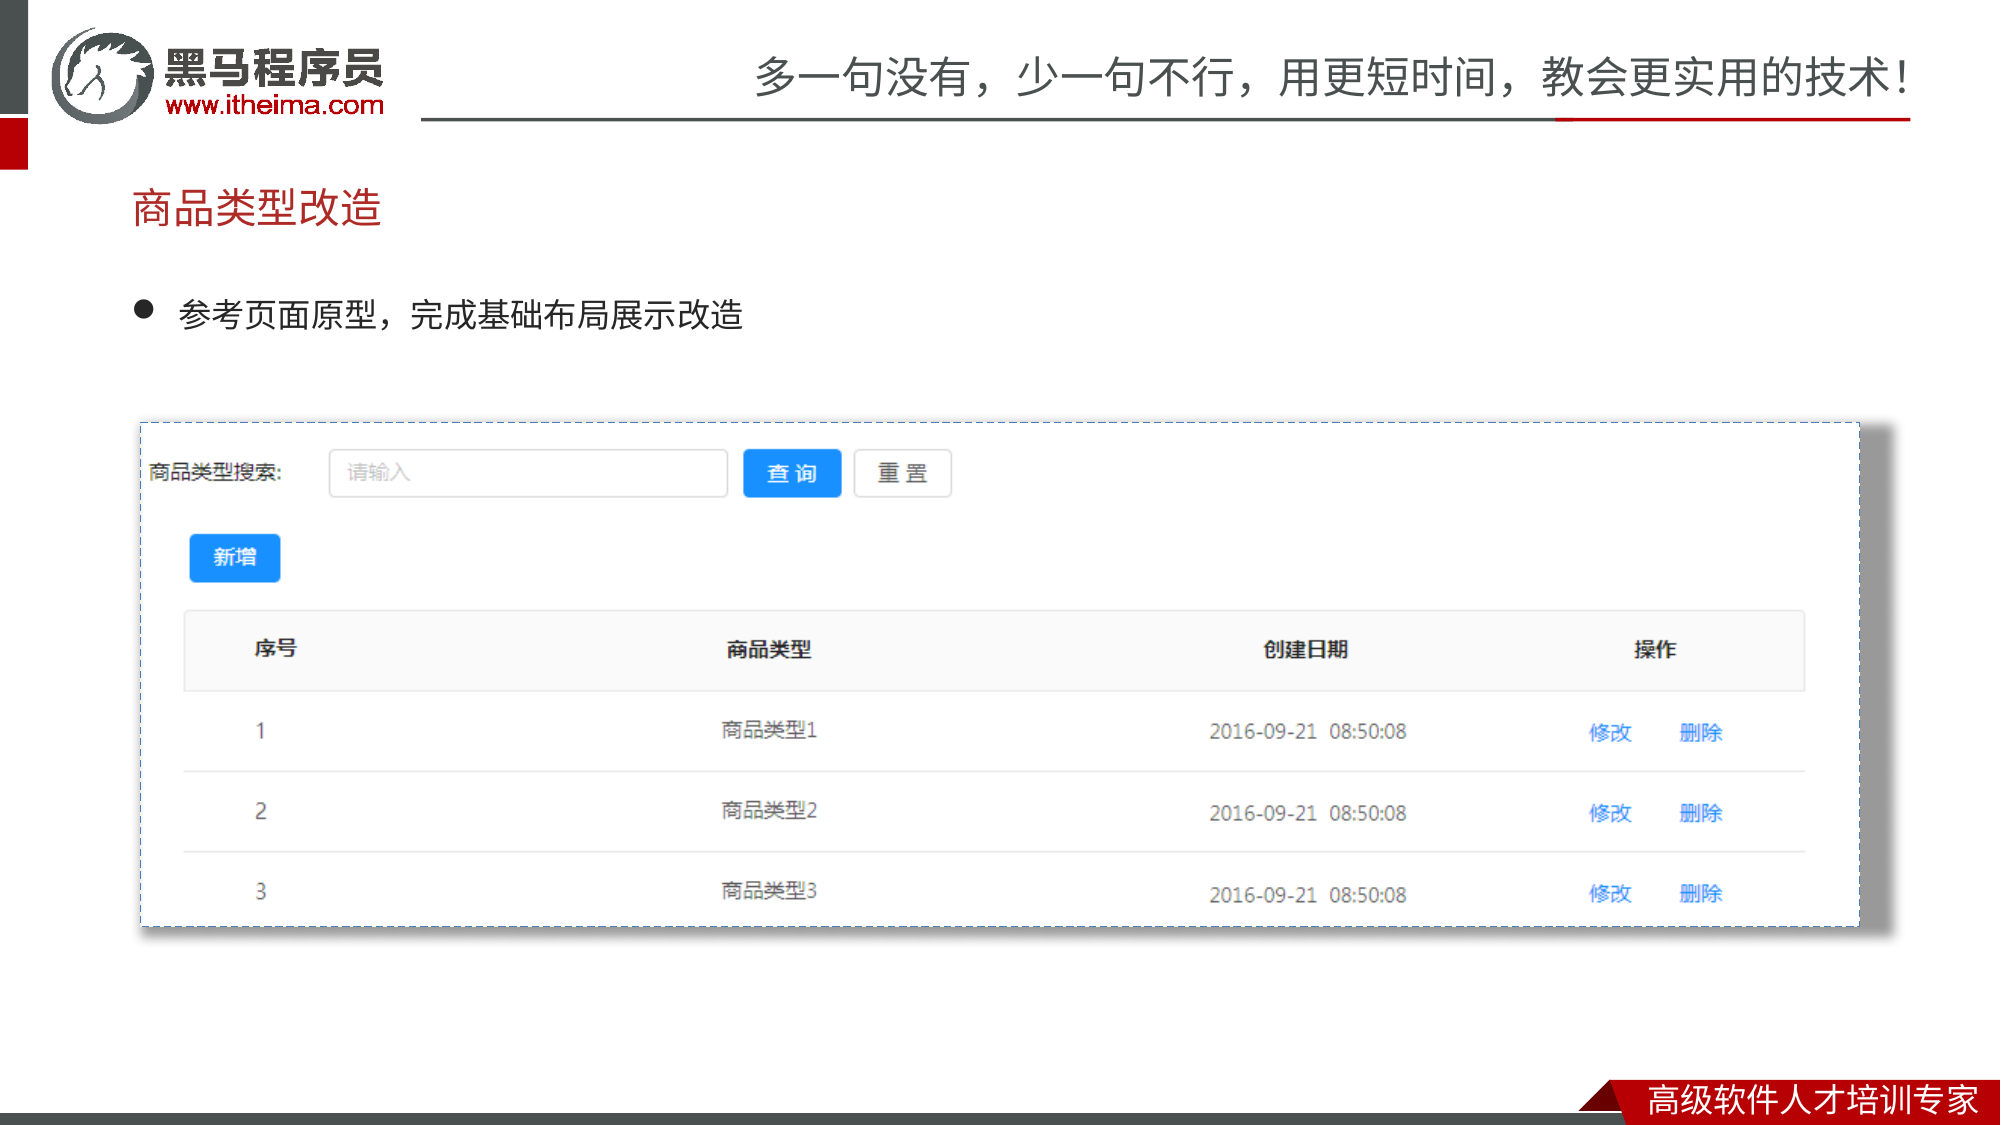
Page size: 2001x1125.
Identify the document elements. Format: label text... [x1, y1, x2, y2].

picture [140, 422, 1860, 927]
picture [50, 26, 384, 125]
title 商品类型改造 [116, 164, 1872, 250]
list 参考页面原型，完成基础布局展示改造 [116, 266, 1978, 700]
